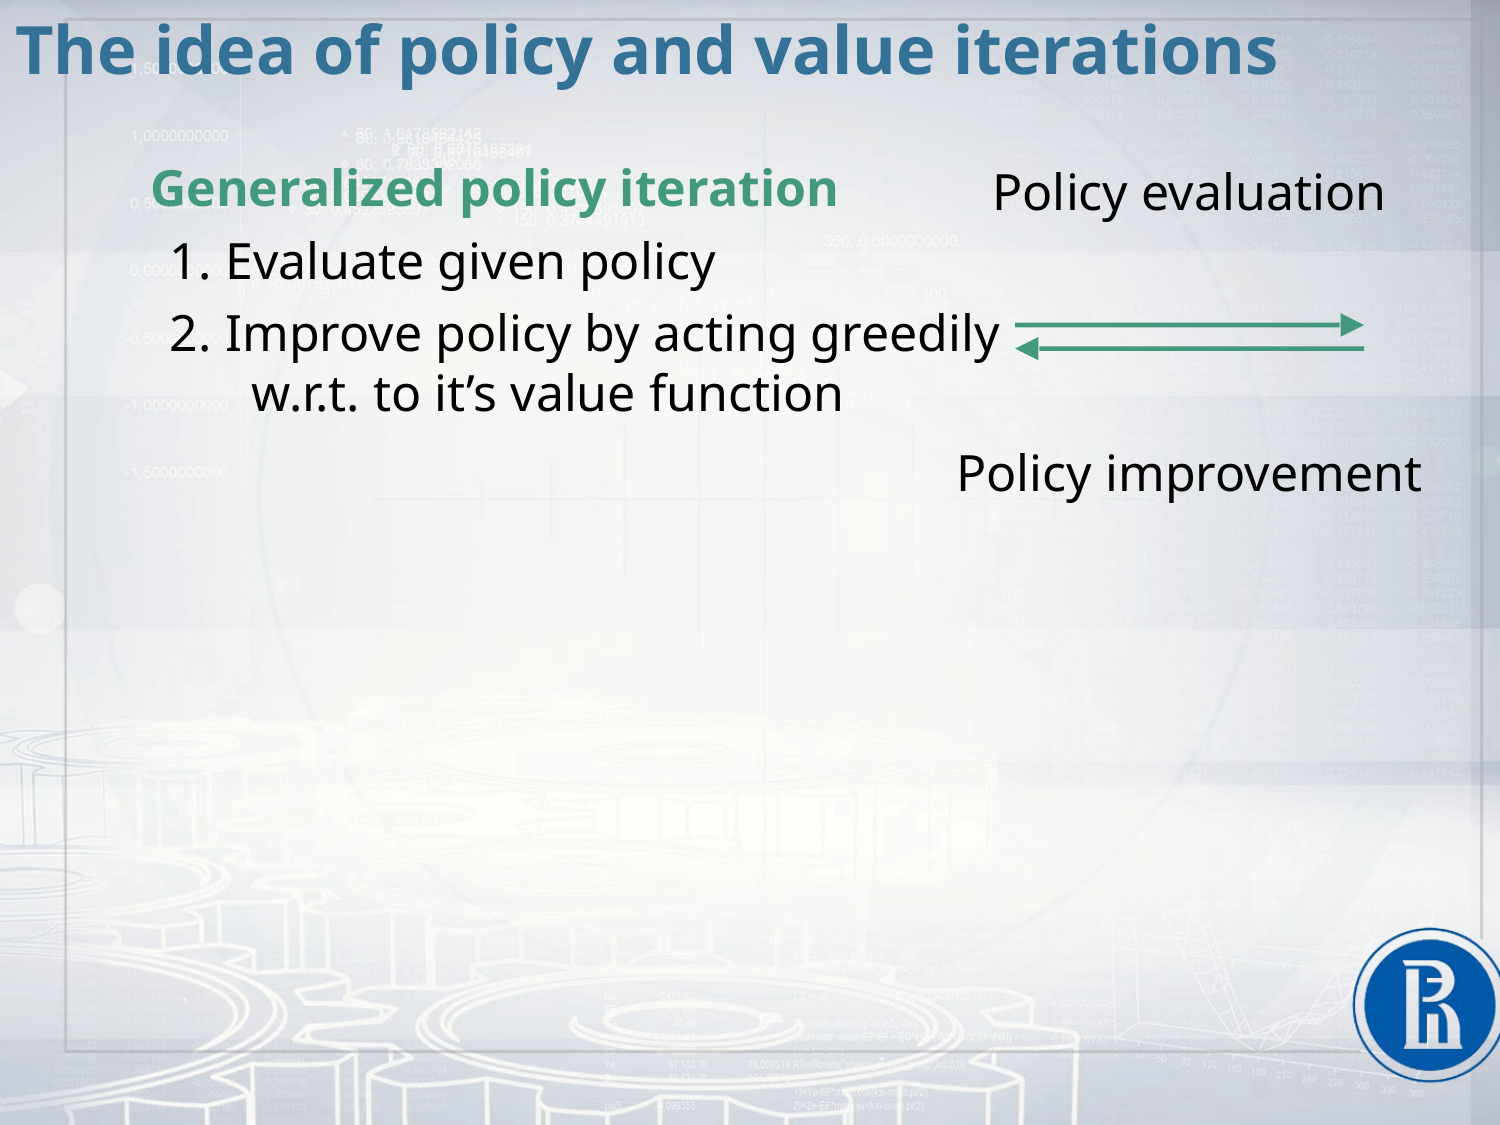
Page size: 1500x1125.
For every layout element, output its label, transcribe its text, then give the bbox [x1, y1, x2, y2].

text_box Generalized policy iteration Evaluate given policy Improve policy by acting greedily w.r.t. to it’s value function [135, 149, 1483, 430]
text_box Policy evaluation [977, 153, 1187, 228]
text_box Policy improvement [941, 434, 1185, 509]
text_box Policy evaluation [1192, 153, 1402, 228]
text_box Policy improvement [1194, 434, 1438, 509]
picture [0, 102, 1500, 1125]
title The idea of policy and value iterations [0, 0, 1500, 102]
